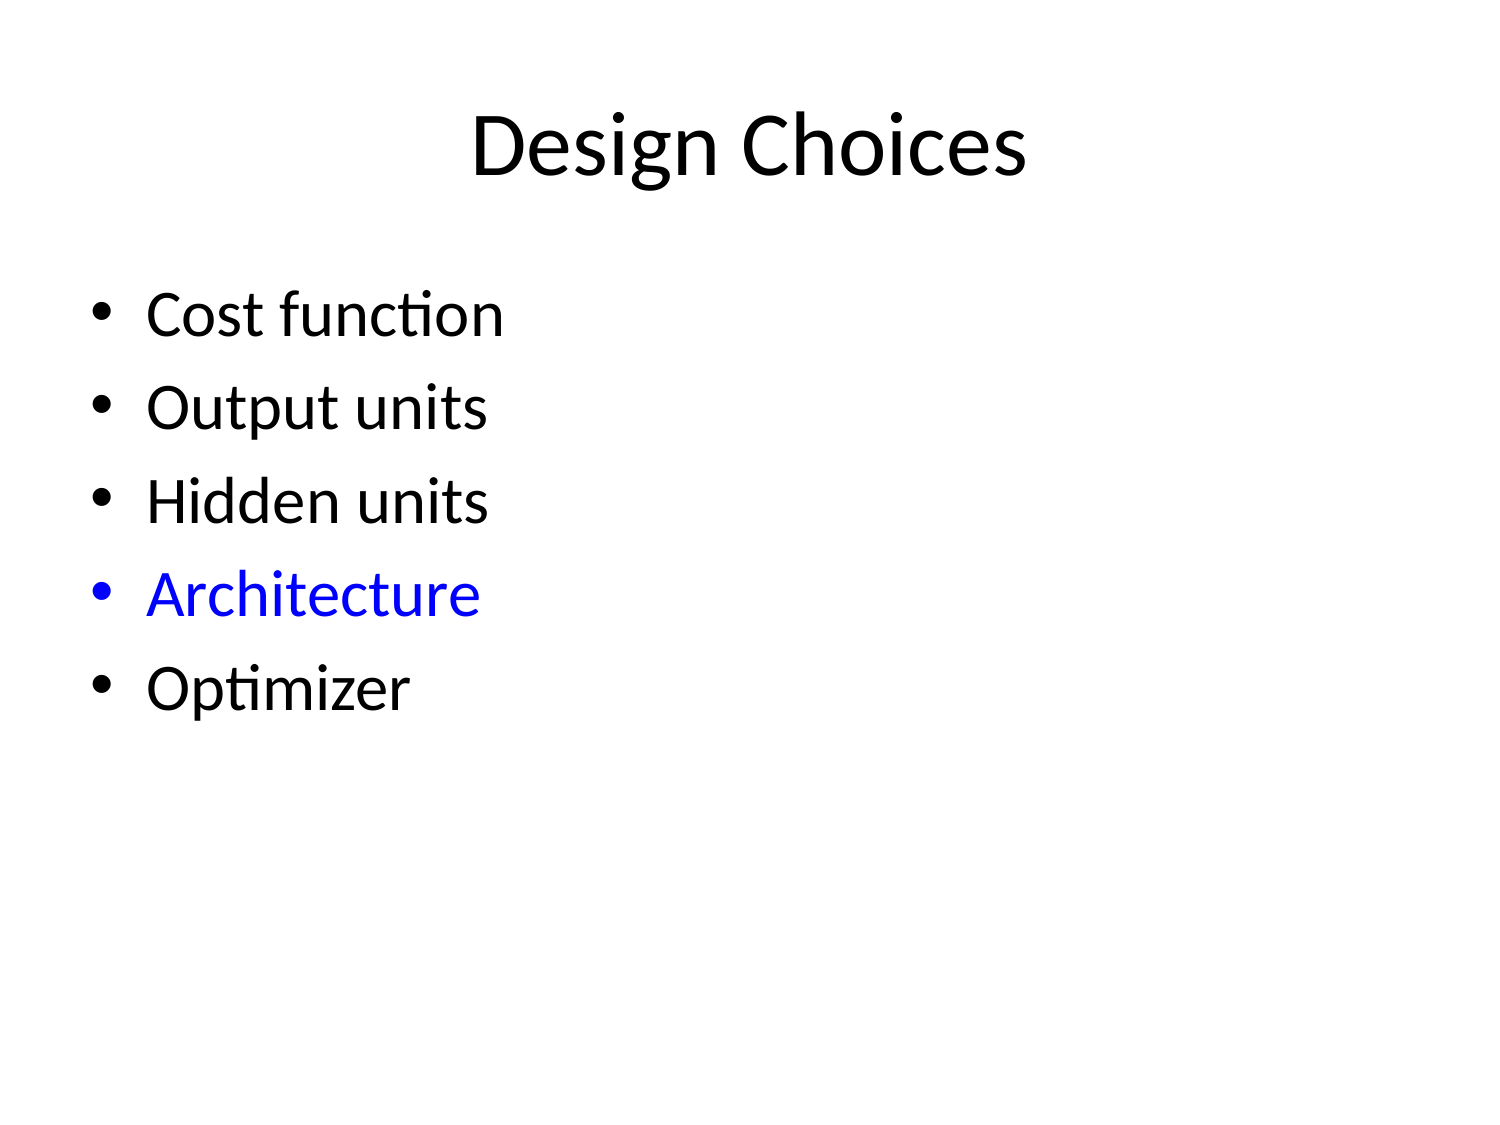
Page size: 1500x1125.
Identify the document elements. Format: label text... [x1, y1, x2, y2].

title Design Choices [75, 45, 1425, 233]
list Cost function Output units Hidden units Architecture Optimizer [75, 262, 1425, 1005]
